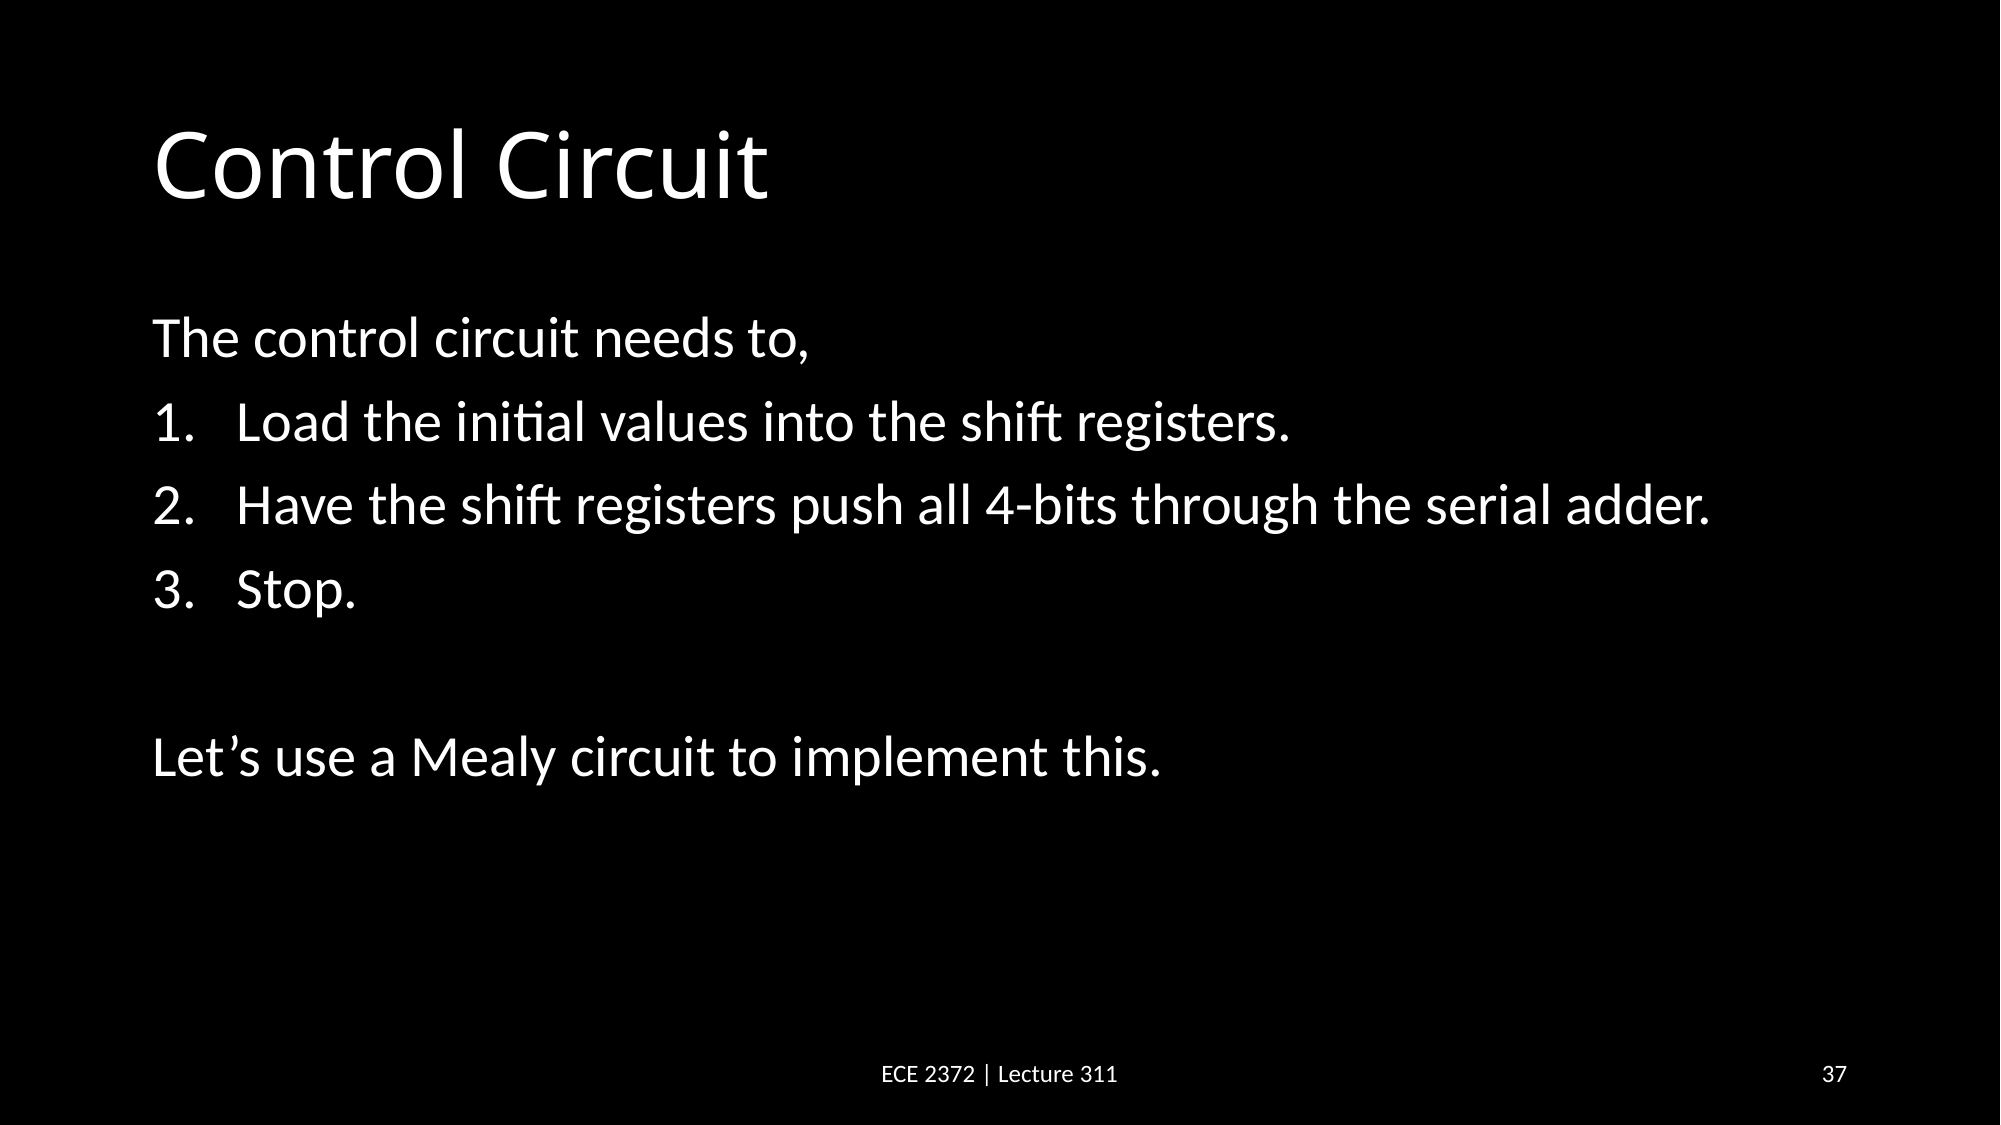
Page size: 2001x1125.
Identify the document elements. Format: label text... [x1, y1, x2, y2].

footer ECE 2372 | Lecture 311 [662, 1042, 1338, 1103]
title Control Circuit [137, 59, 1863, 278]
slide_number 37 [1412, 1042, 1863, 1103]
list The control circuit needs to, Load the initial values into the shift registers. Have the shift registers push all 4-bits through the serial adder. Stop. Let’s use a Mealy circuit to implement this. [137, 299, 1863, 1014]
